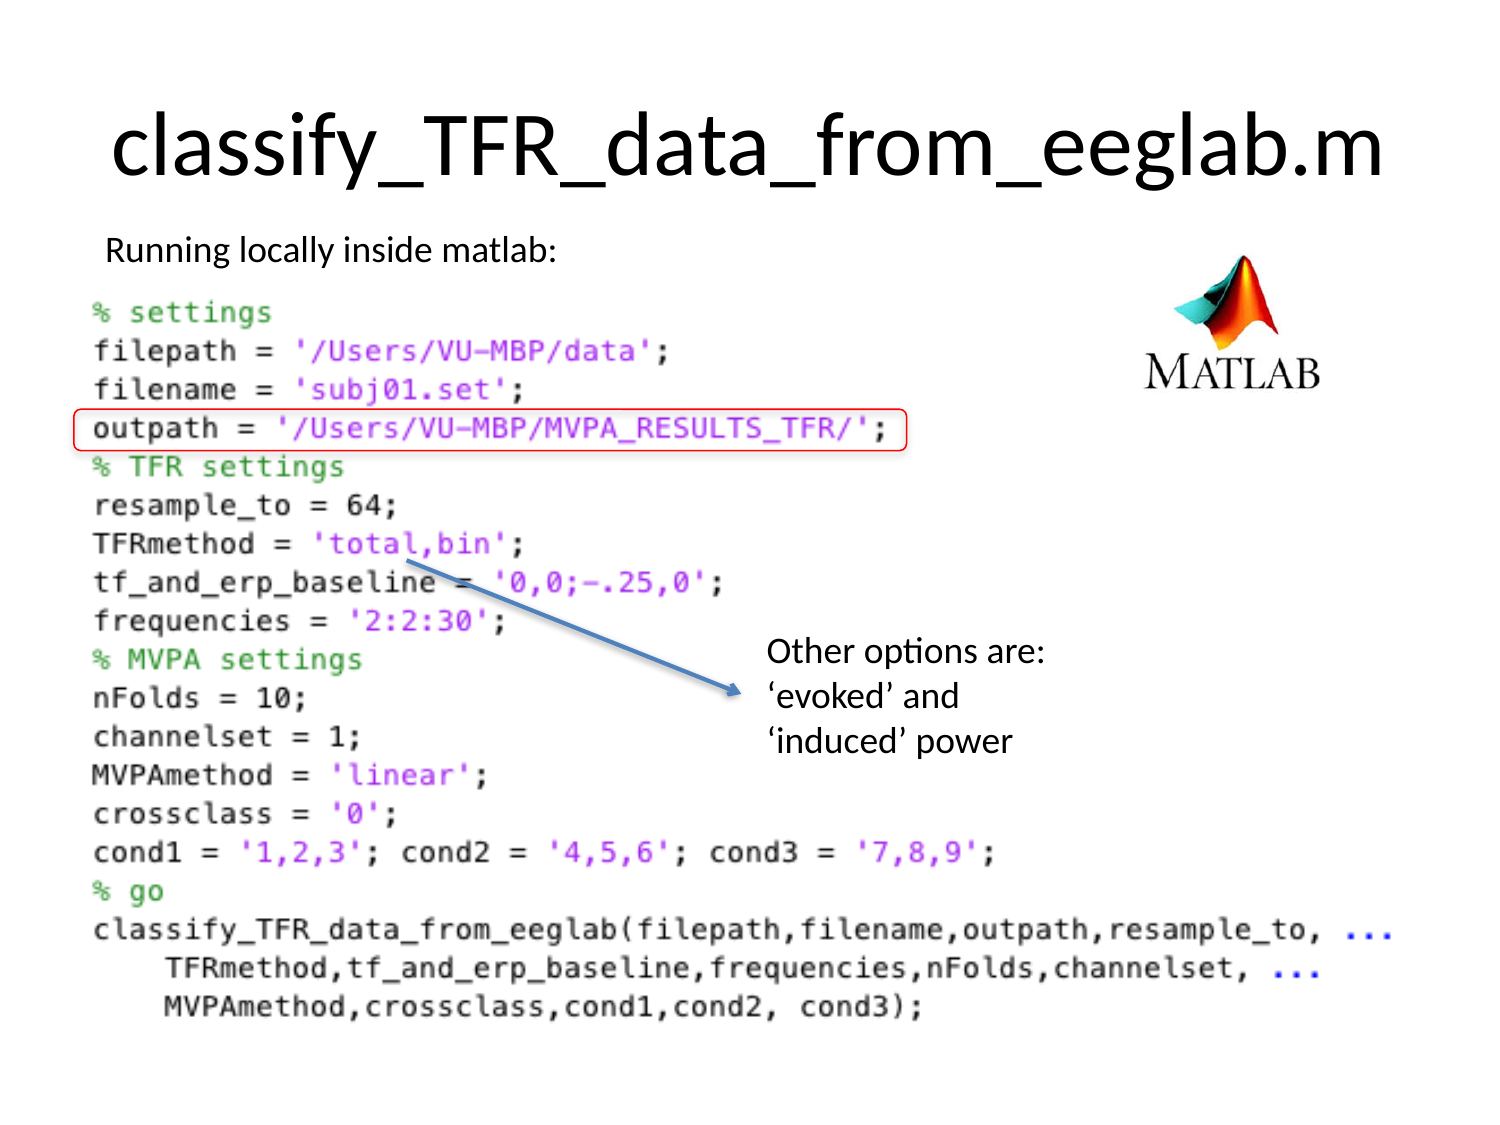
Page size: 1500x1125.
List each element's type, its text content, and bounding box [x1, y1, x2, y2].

text_box Running locally inside matlab: [90, 217, 574, 278]
title classify_TFR_data_from_eeglab.m [75, 45, 1425, 233]
picture [1142, 232, 1320, 410]
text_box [406, 560, 742, 695]
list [74, 291, 1426, 1035]
